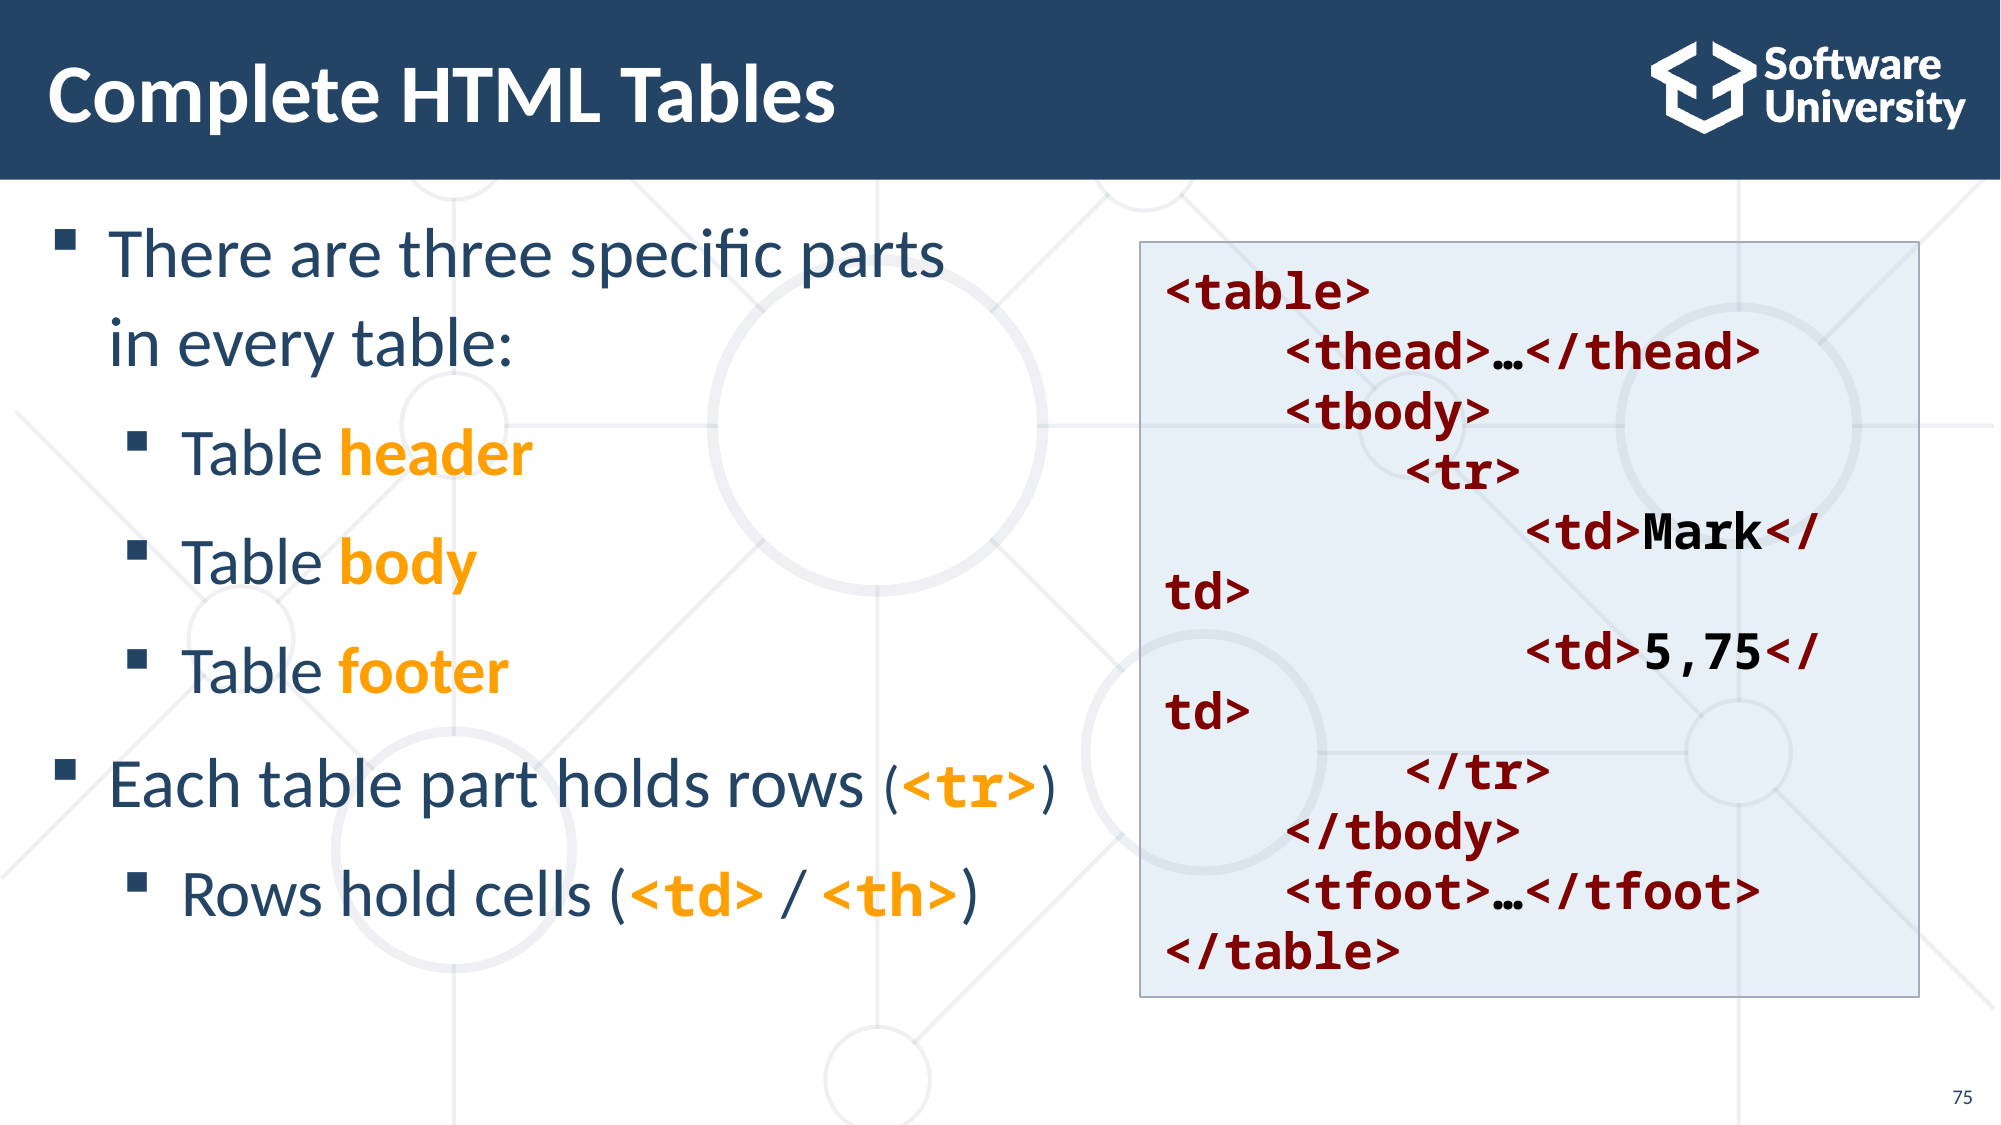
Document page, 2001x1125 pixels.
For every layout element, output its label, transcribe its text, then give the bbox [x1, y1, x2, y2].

list There are three specific parts in every table: Table header Table body Table footer Each table part holds rows (<tr>) Rows hold cells (<td> / <th>) [31, 196, 1970, 1050]
picture [1651, 41, 1966, 134]
title Complete HTML Tables [31, 16, 1625, 162]
slide_number 75 [1927, 1067, 1989, 1117]
text_box <table> <thead>…</thead> <tbody> <tr> <td>Mark</td> <td>5,75</td> </tr> </tbody> <tfoot>…</tfoot> </table> [1140, 241, 1919, 997]
